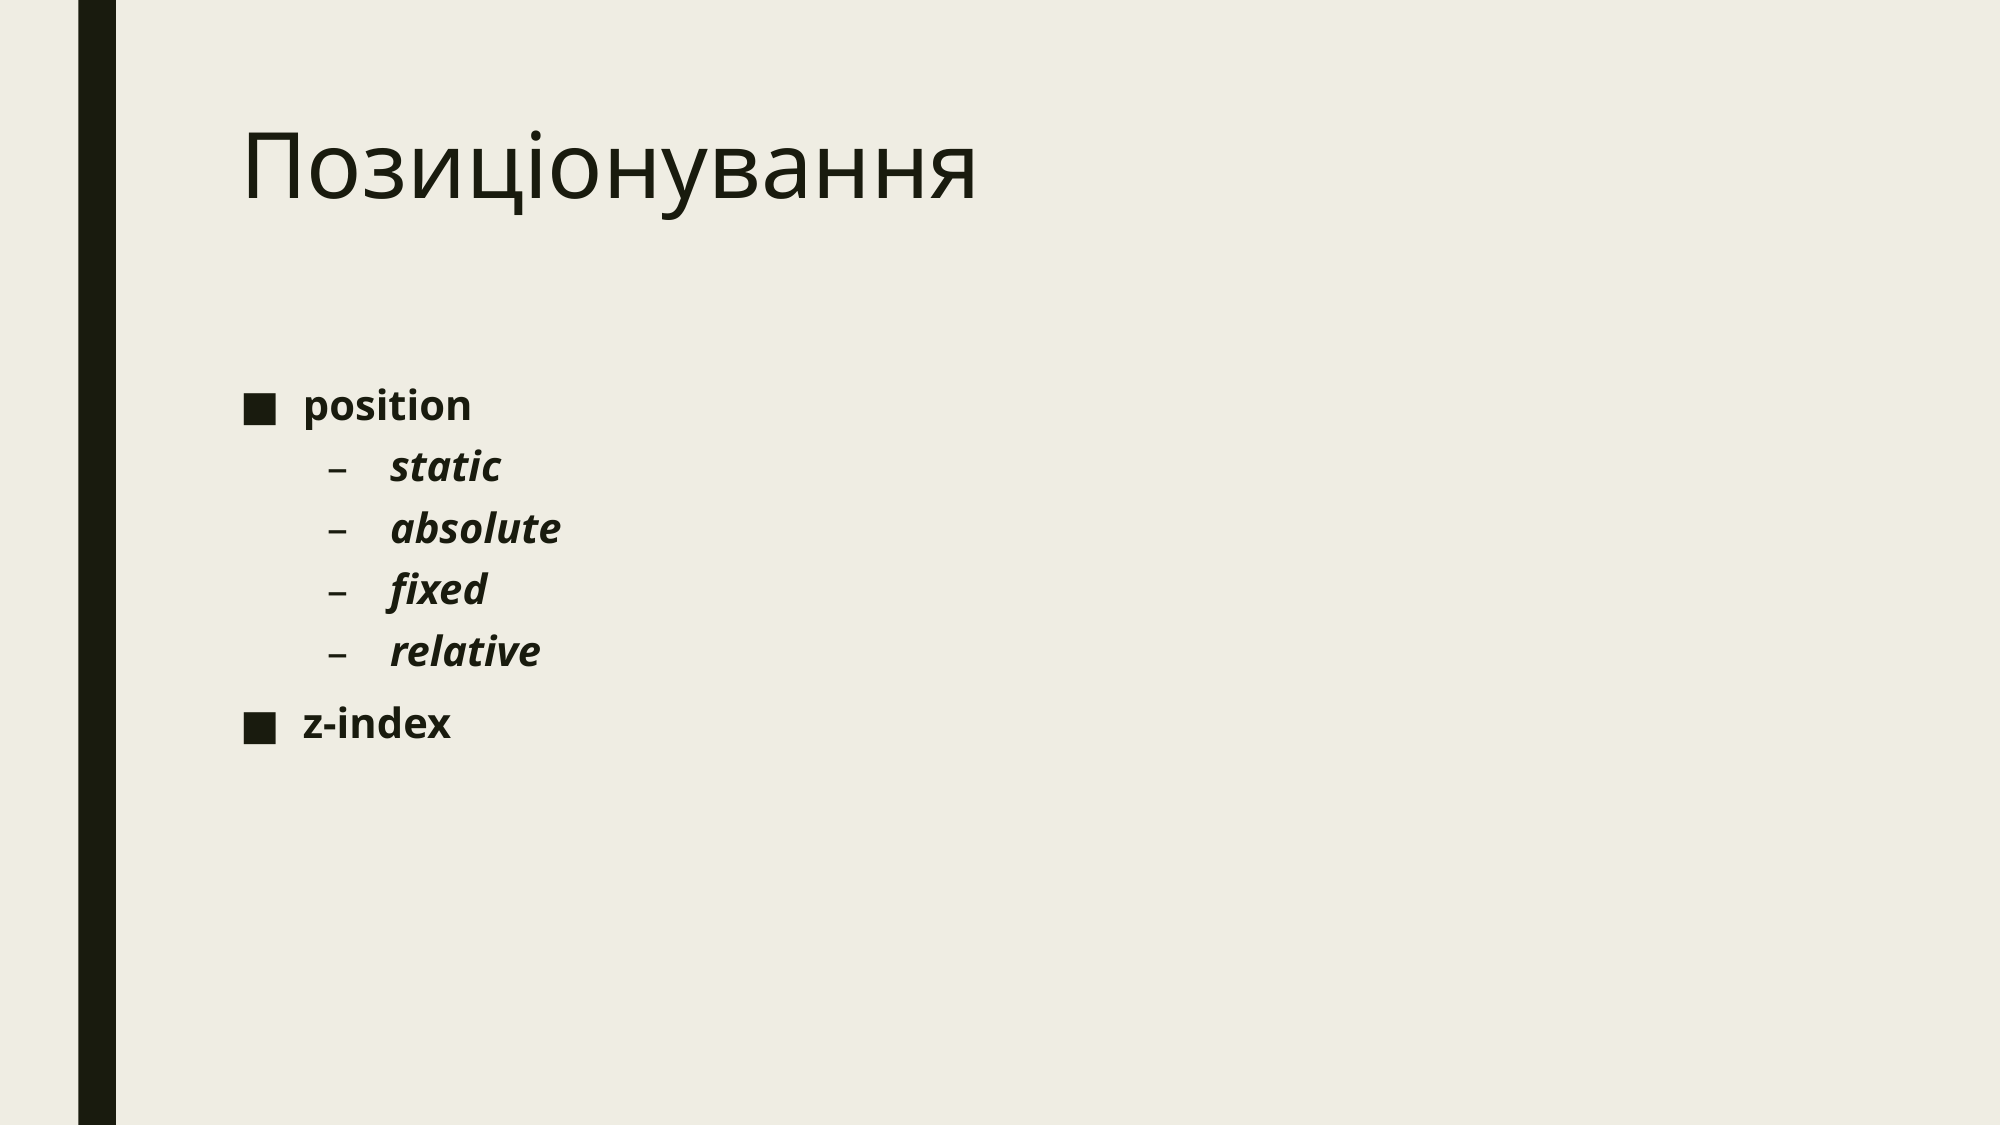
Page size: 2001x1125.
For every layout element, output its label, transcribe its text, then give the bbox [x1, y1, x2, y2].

list position static absolute fixed relative z-index [225, 375, 1800, 1020]
title Позиціонування [225, 112, 1800, 357]
